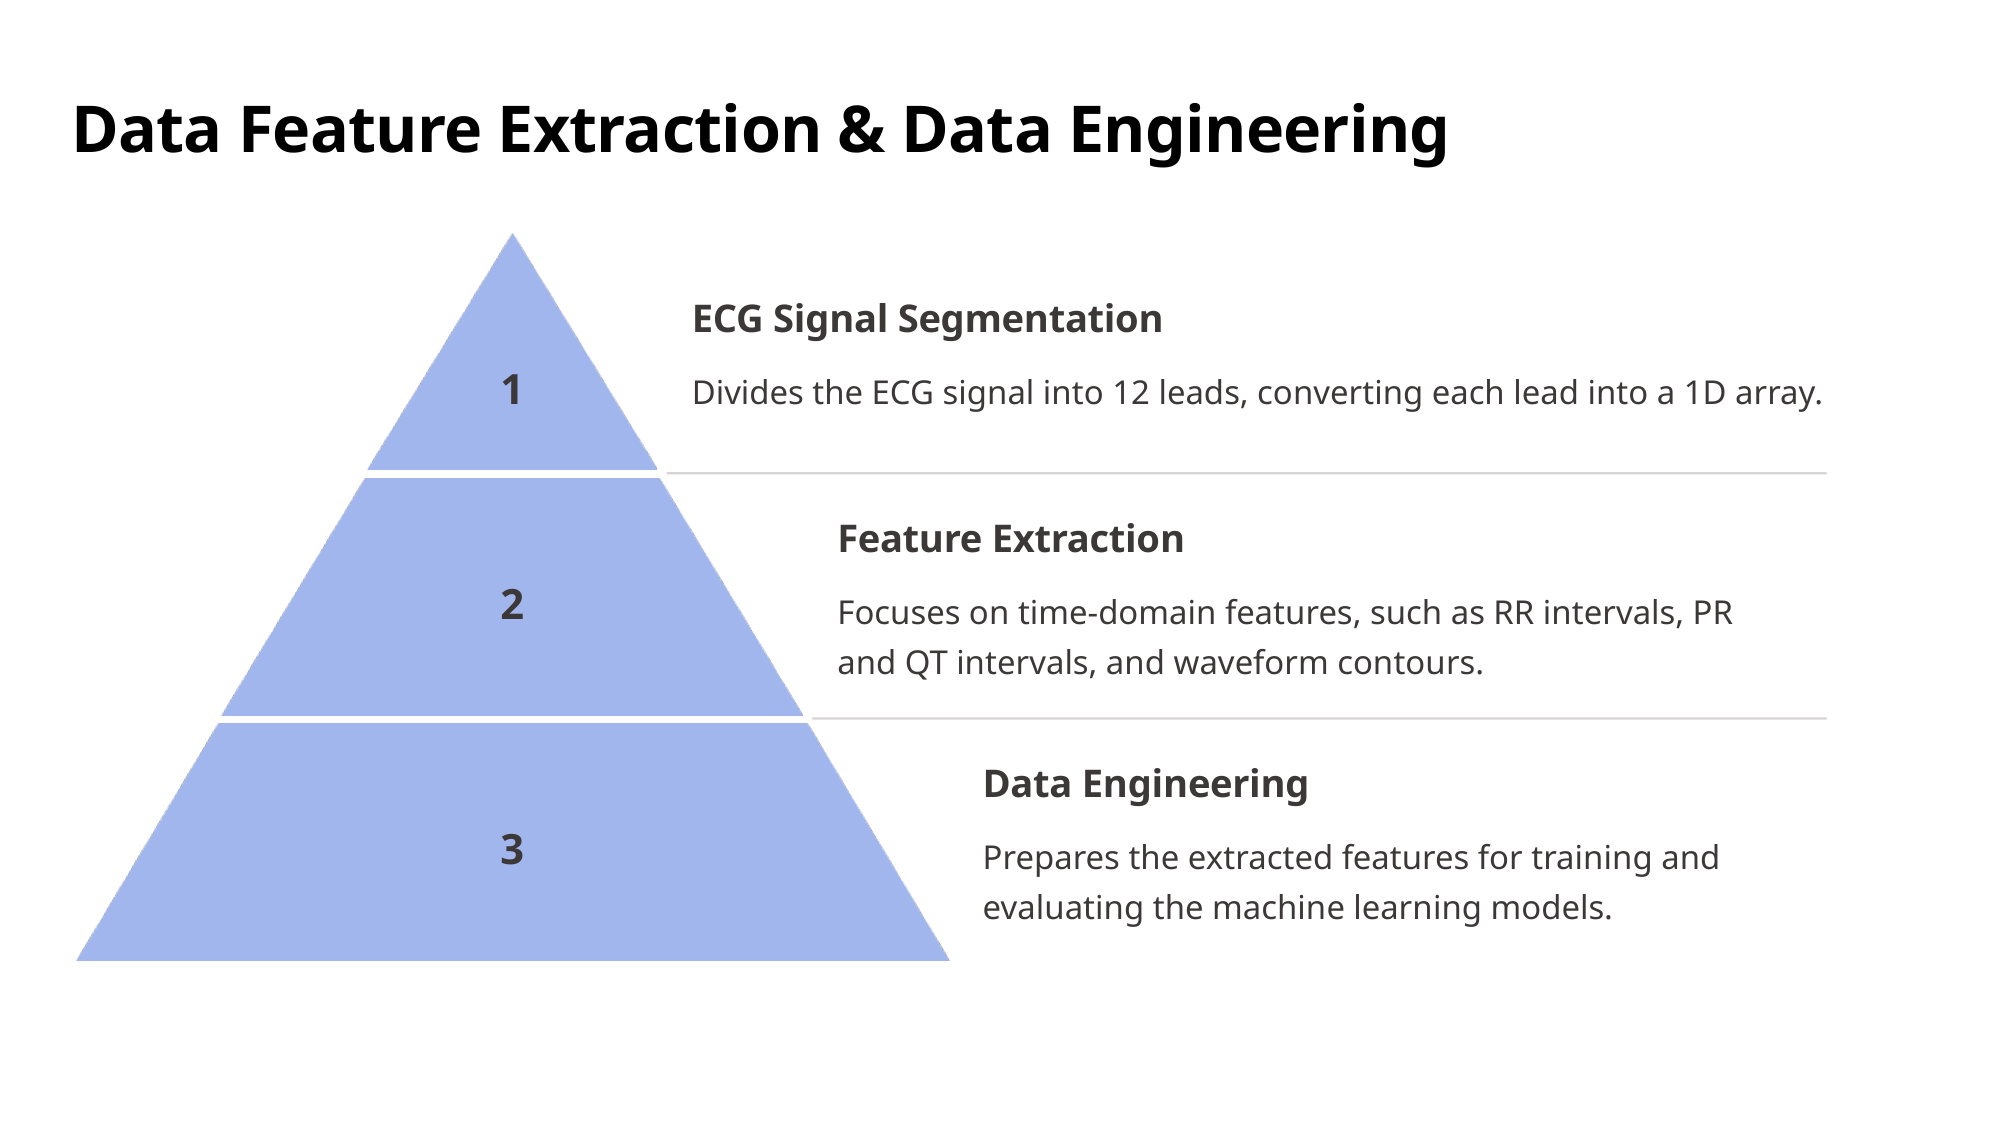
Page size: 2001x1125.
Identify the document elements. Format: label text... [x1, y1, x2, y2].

text_box ECG Signal Segmentation [691, 292, 1310, 341]
text_box Prepares the extracted features for training and evaluating the machine learning models. [982, 825, 1802, 927]
text_box Data Engineering [982, 757, 1367, 806]
text_box Data Feature Extraction & Data Engineering [71, 69, 1963, 166]
picture [221, 478, 804, 716]
text_box Divides the ECG signal into 12 leads, converting each lead into a 1D array. [691, 360, 1710, 411]
text_box Feature Extraction [837, 512, 1221, 561]
text_box Focuses on time-domain features, such as RR intervals, PR and QT intervals, and waveform contours. [837, 580, 1802, 682]
picture [75, 723, 949, 961]
picture [366, 233, 658, 471]
